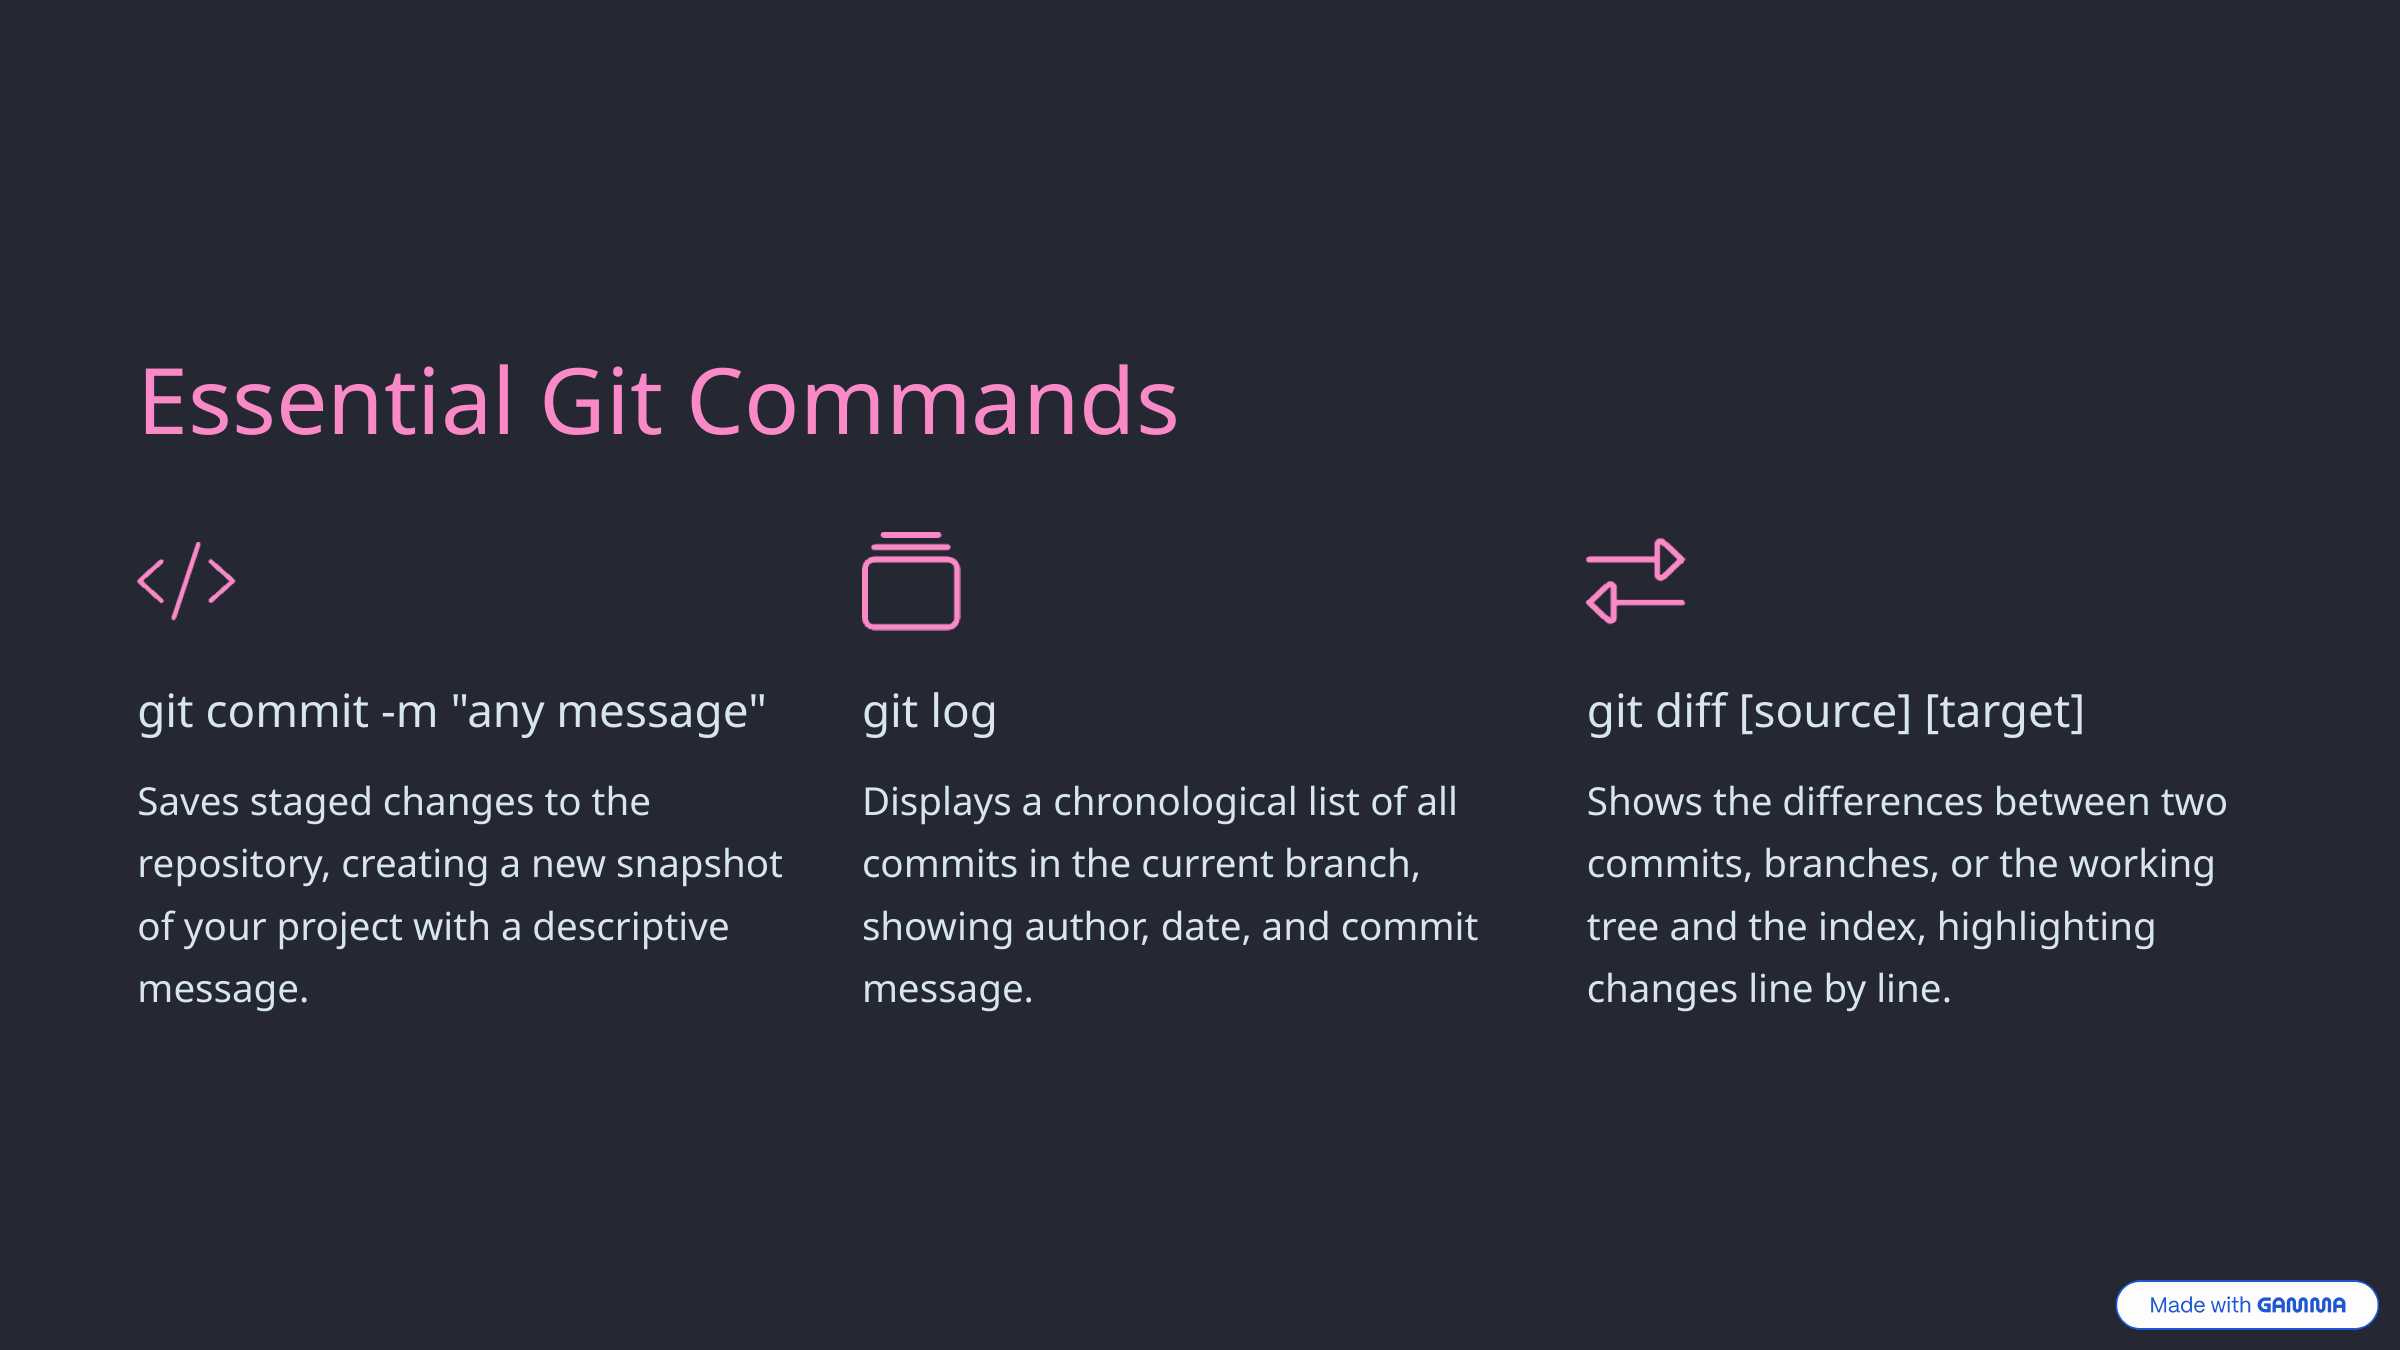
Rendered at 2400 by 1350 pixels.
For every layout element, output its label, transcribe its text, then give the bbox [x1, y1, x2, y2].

picture [2106, 1271, 2389, 1339]
text_box Displays a chronological list of all commits in the current branch, showing author, date, and commit message. [862, 760, 1538, 950]
text_box Saves staged changes to the repository, creating a new snapshot of your project with a descriptive message. [137, 760, 814, 950]
text_box git commit -m "any message" [137, 679, 764, 737]
picture [1586, 531, 1686, 631]
text_box Essential Git Commands [137, 337, 1188, 454]
picture [137, 531, 236, 631]
text_box git diff [source] [target] [1586, 679, 2087, 737]
text_box git log [862, 679, 1325, 737]
text_box Shows the differences between two commits, branches, or the working tree and the index, highlighting changes line by line. [1586, 760, 2263, 1012]
picture [862, 531, 961, 631]
